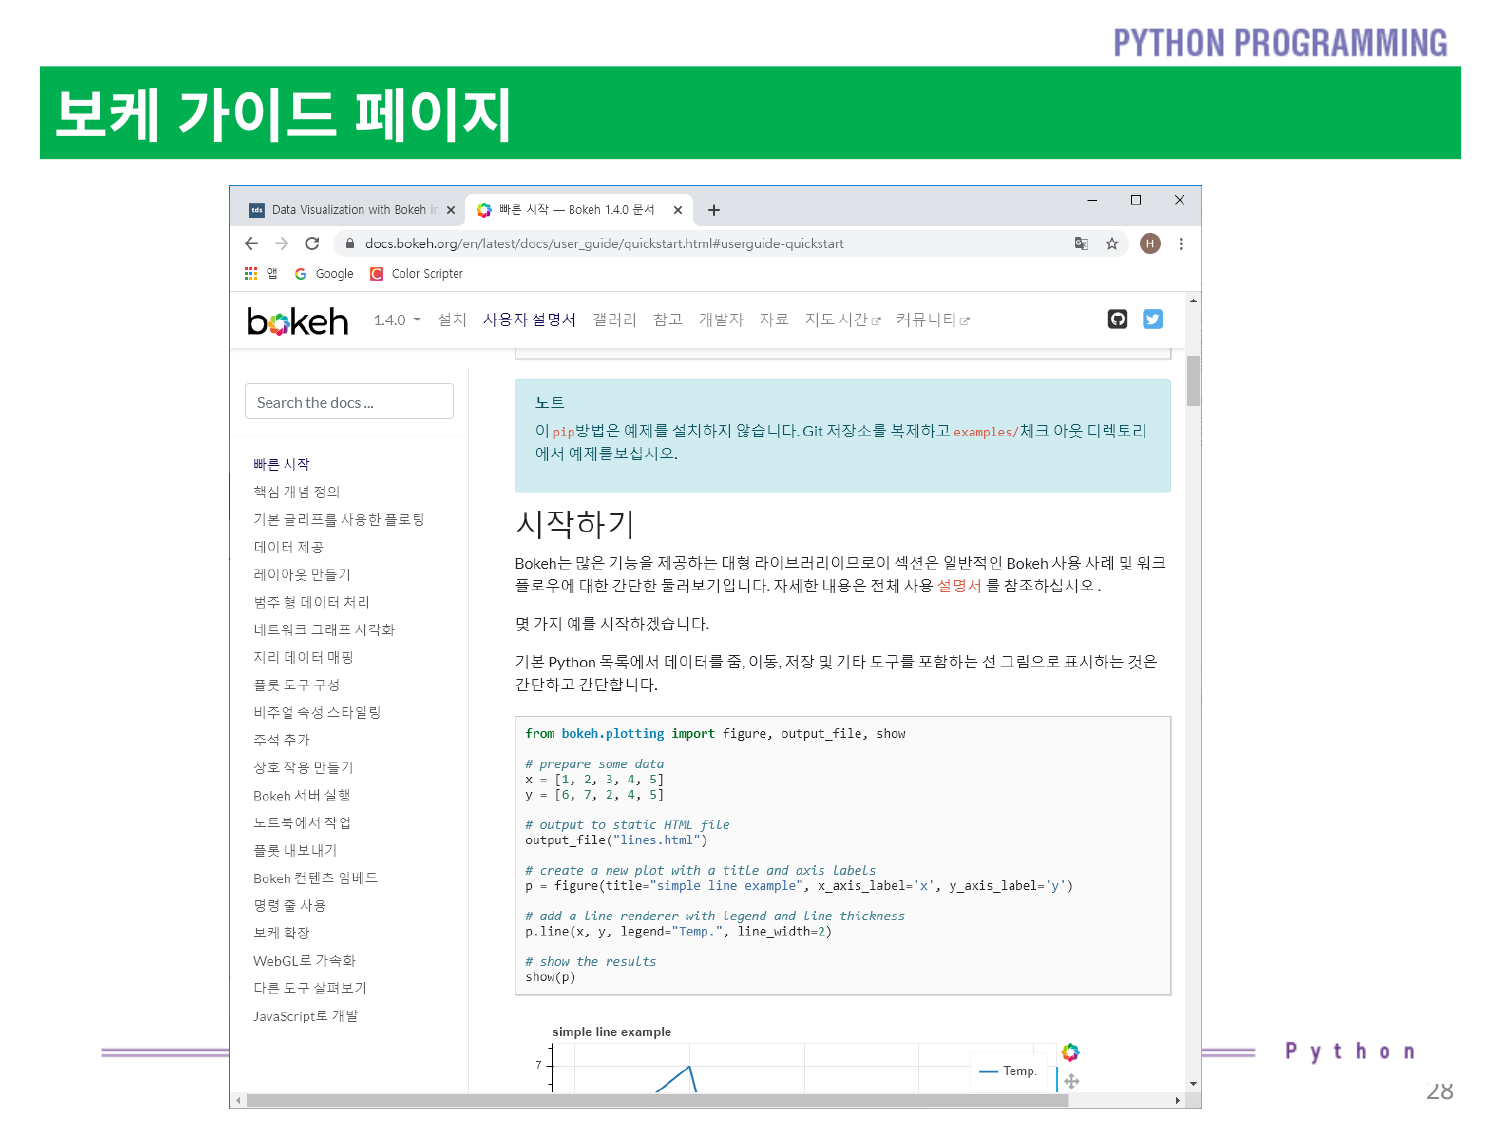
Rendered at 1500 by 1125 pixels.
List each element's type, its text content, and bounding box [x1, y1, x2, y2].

picture [1106, 13, 1462, 66]
slide_number 28 [1206, 1071, 1470, 1112]
title 보케 가이드 페이지 [39, 76, 1444, 152]
picture [18, 184, 1483, 1109]
